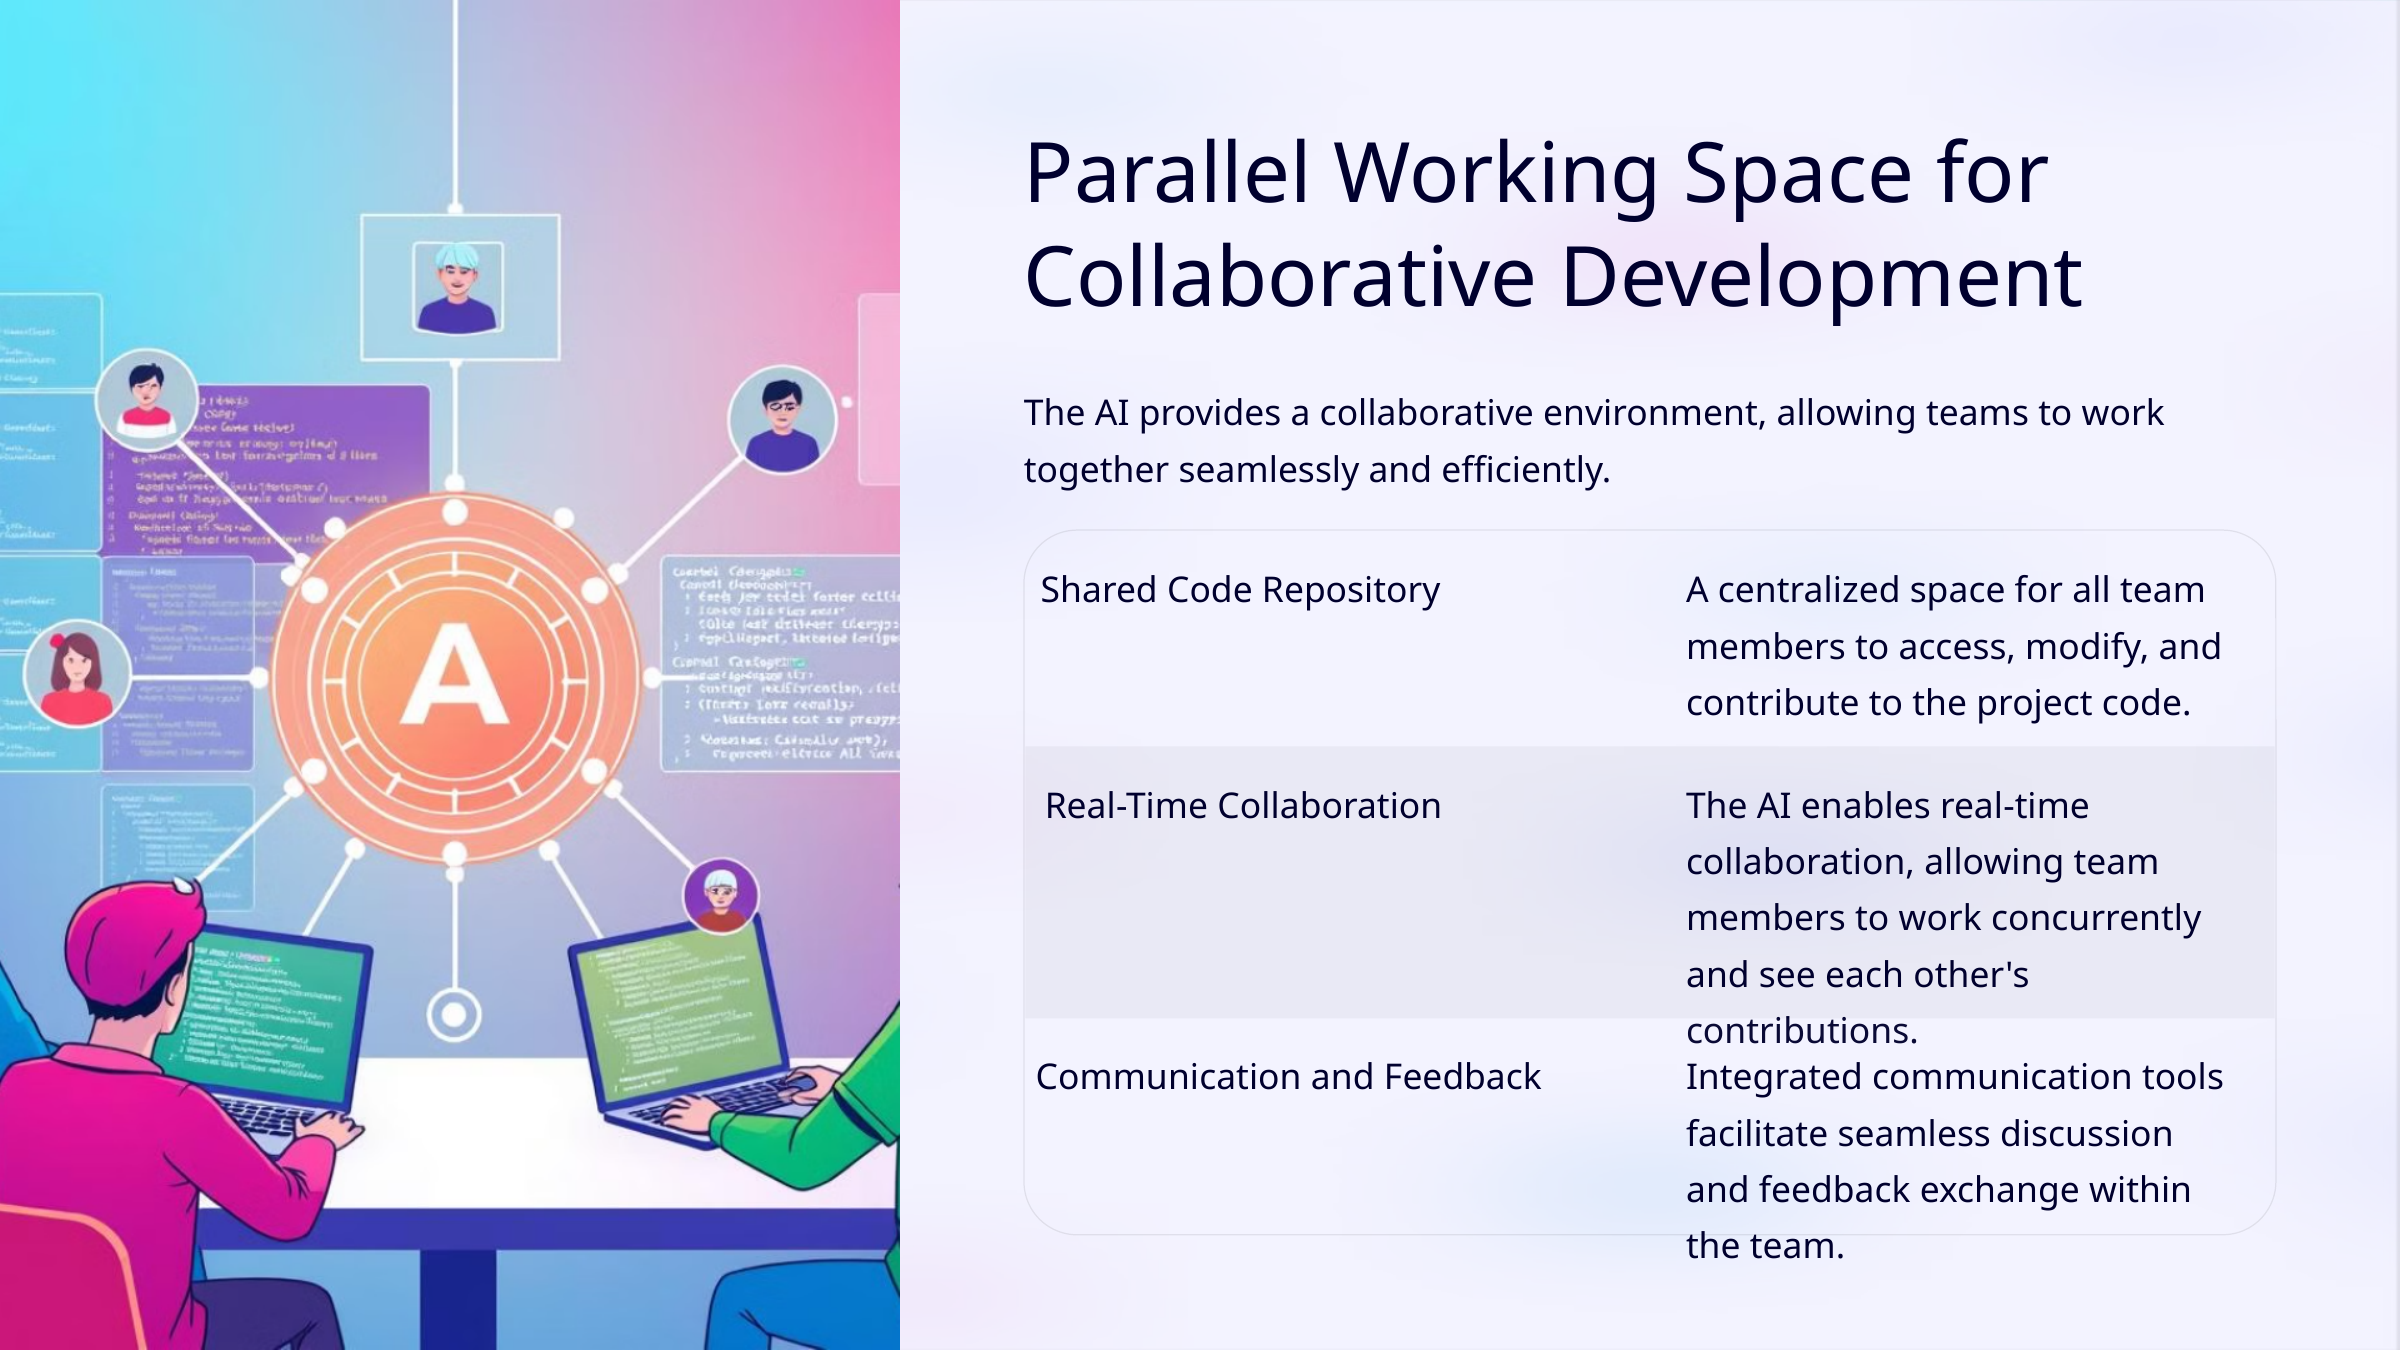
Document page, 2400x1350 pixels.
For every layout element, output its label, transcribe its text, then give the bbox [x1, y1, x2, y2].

text_box The AI provides a collaborative environment, allowing teams to work together seamlessly and efficiently. [1023, 376, 2276, 490]
text_box Shared Code Repository [1040, 553, 1441, 611]
text_box Real-Time Collaboration [1044, 769, 1443, 826]
text_box [1025, 531, 2275, 746]
text_box A centralized space for all team members to access, modify, and contribute to the project code. [1686, 553, 2240, 723]
text_box Communication and Feedback [1035, 1040, 1543, 1098]
picture [0, 0, 901, 1350]
text_box The AI enables real-time collaboration, allowing team members to work concurrently and see each other's contributions. [1686, 769, 2240, 1018]
text_box [1025, 746, 2275, 1018]
text_box Parallel Working Space for Collaborative Development [1023, 115, 2276, 324]
text_box Integrated communication tools facilitate seamless discussion and feedback exchange within the team. [1686, 1040, 2240, 1266]
text_box [1025, 1018, 2275, 1234]
